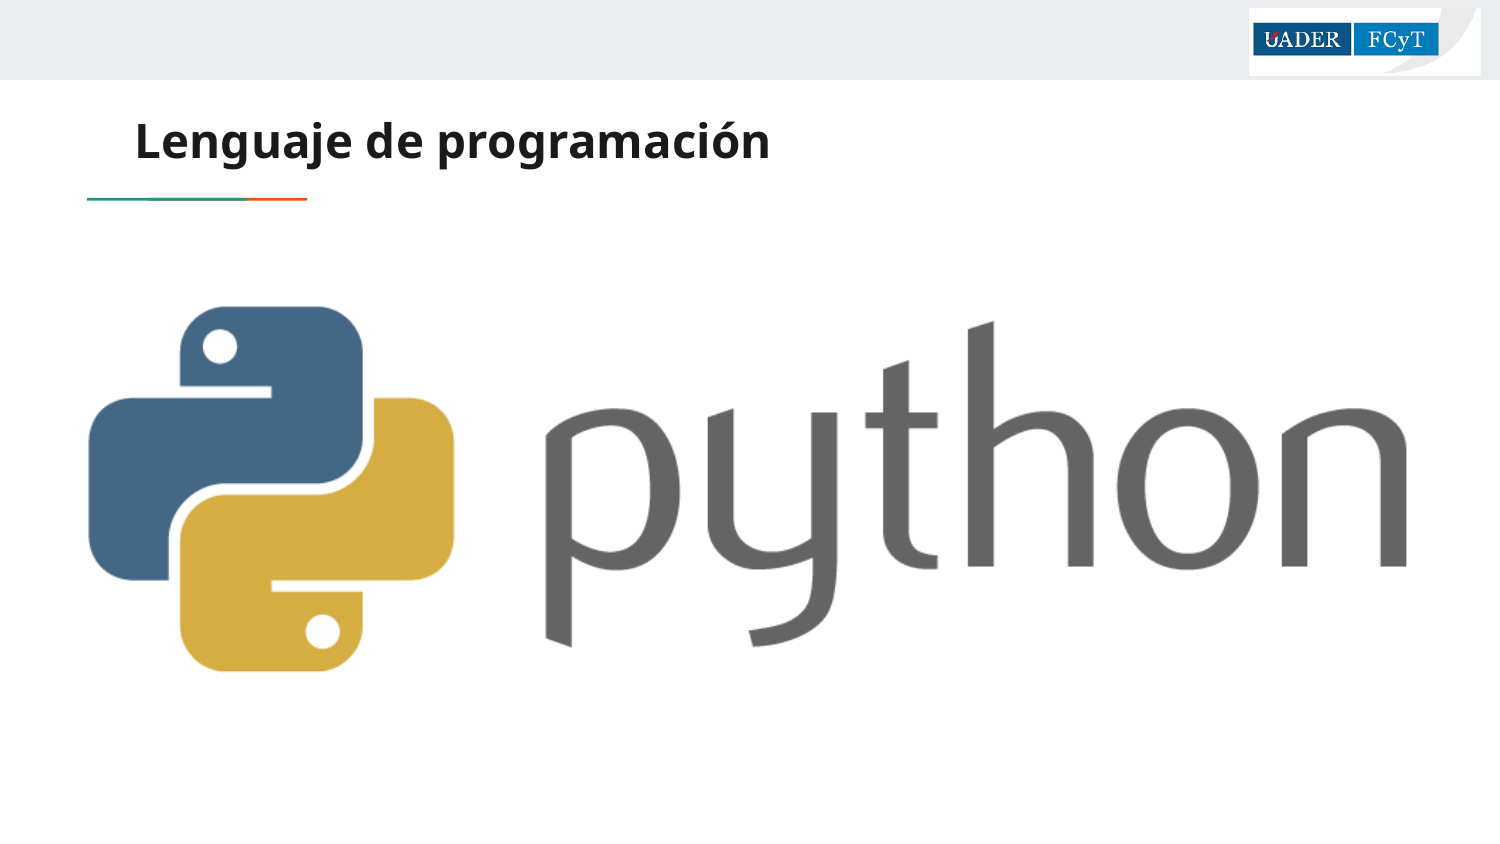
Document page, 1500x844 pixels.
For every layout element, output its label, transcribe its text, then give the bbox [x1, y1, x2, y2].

picture [81, 293, 1420, 686]
title Lenguaje de programación [119, 96, 1381, 184]
picture [1249, 8, 1481, 76]
